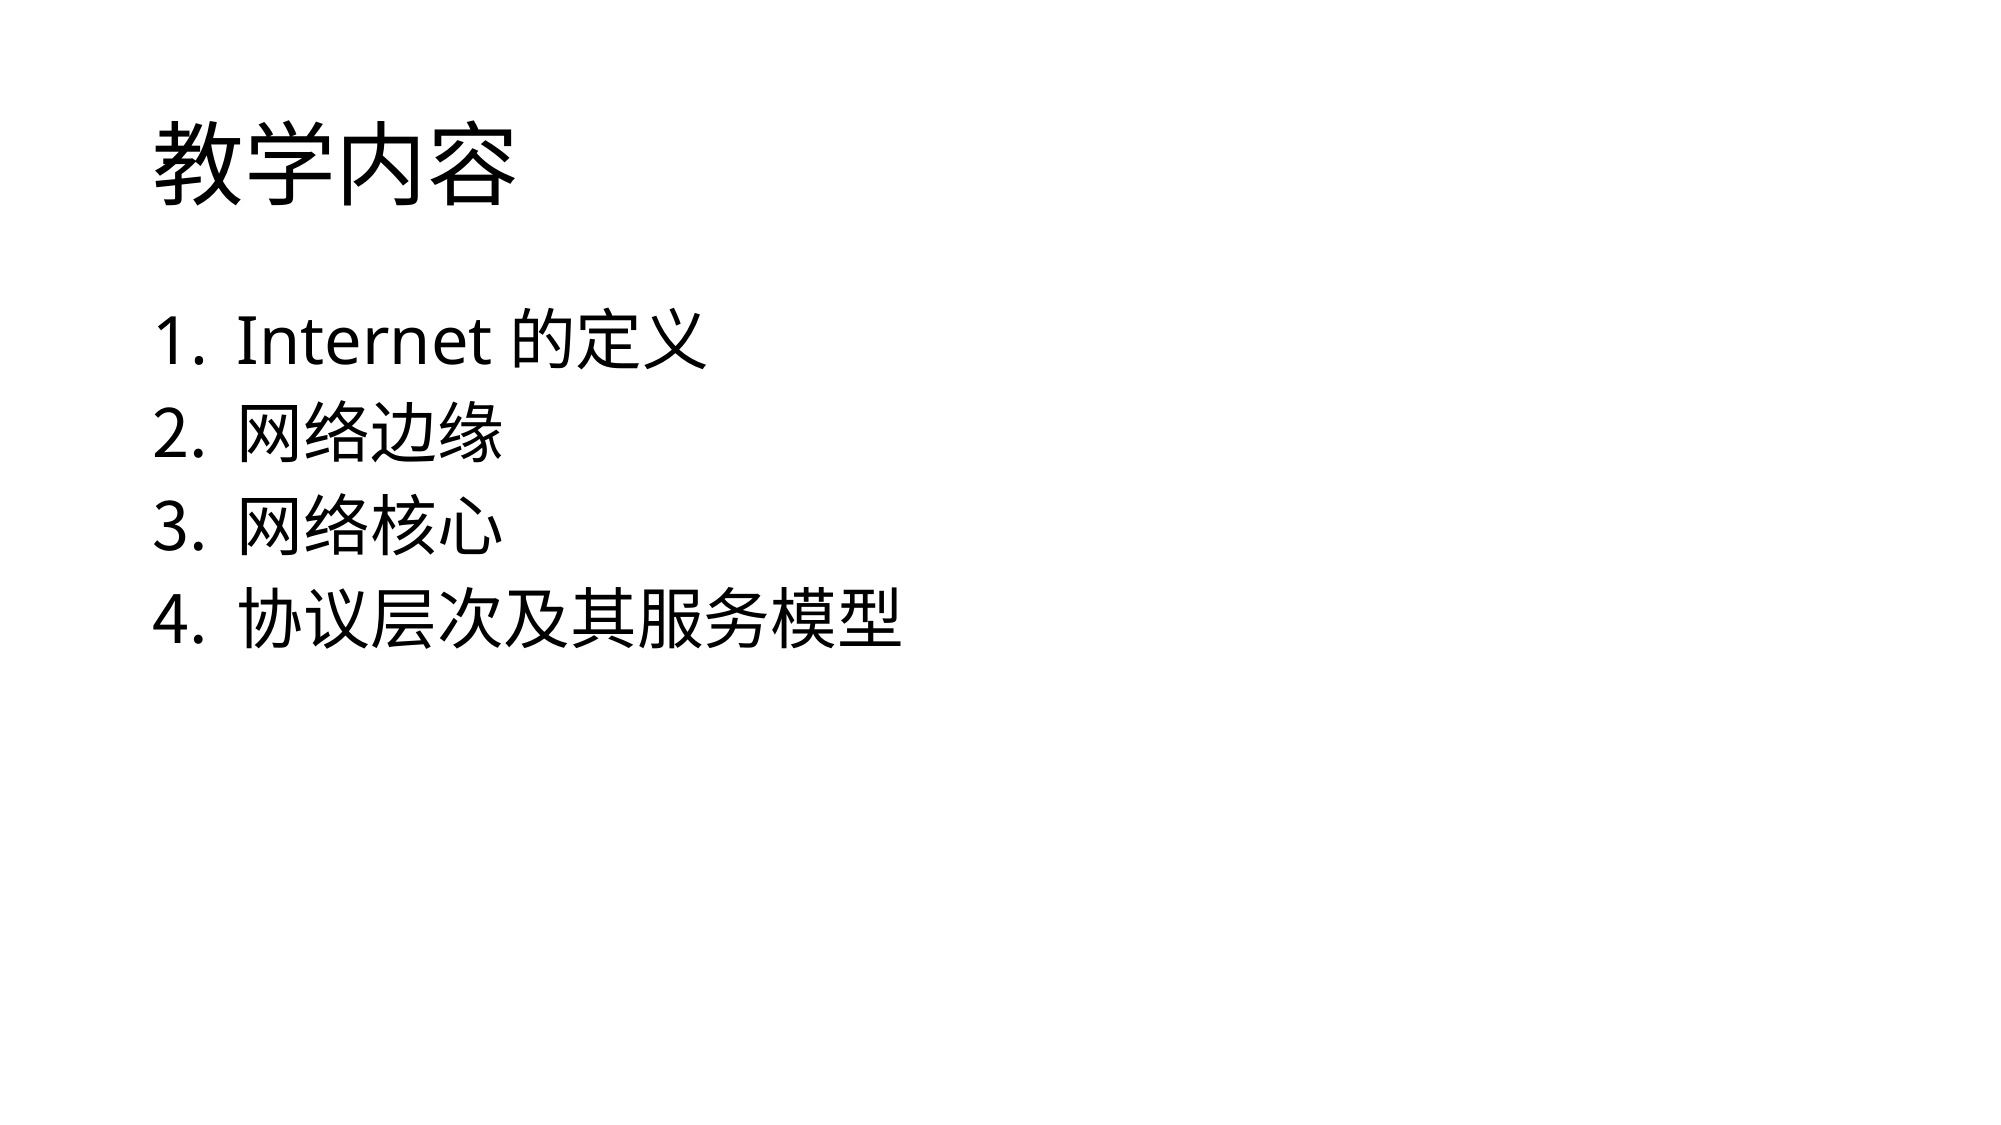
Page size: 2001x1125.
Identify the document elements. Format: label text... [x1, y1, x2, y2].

list Internet的定义 网络边缘 网络核心 协议层次及其服务模型 [137, 299, 1863, 1014]
title 教学内容 [137, 59, 1863, 278]
